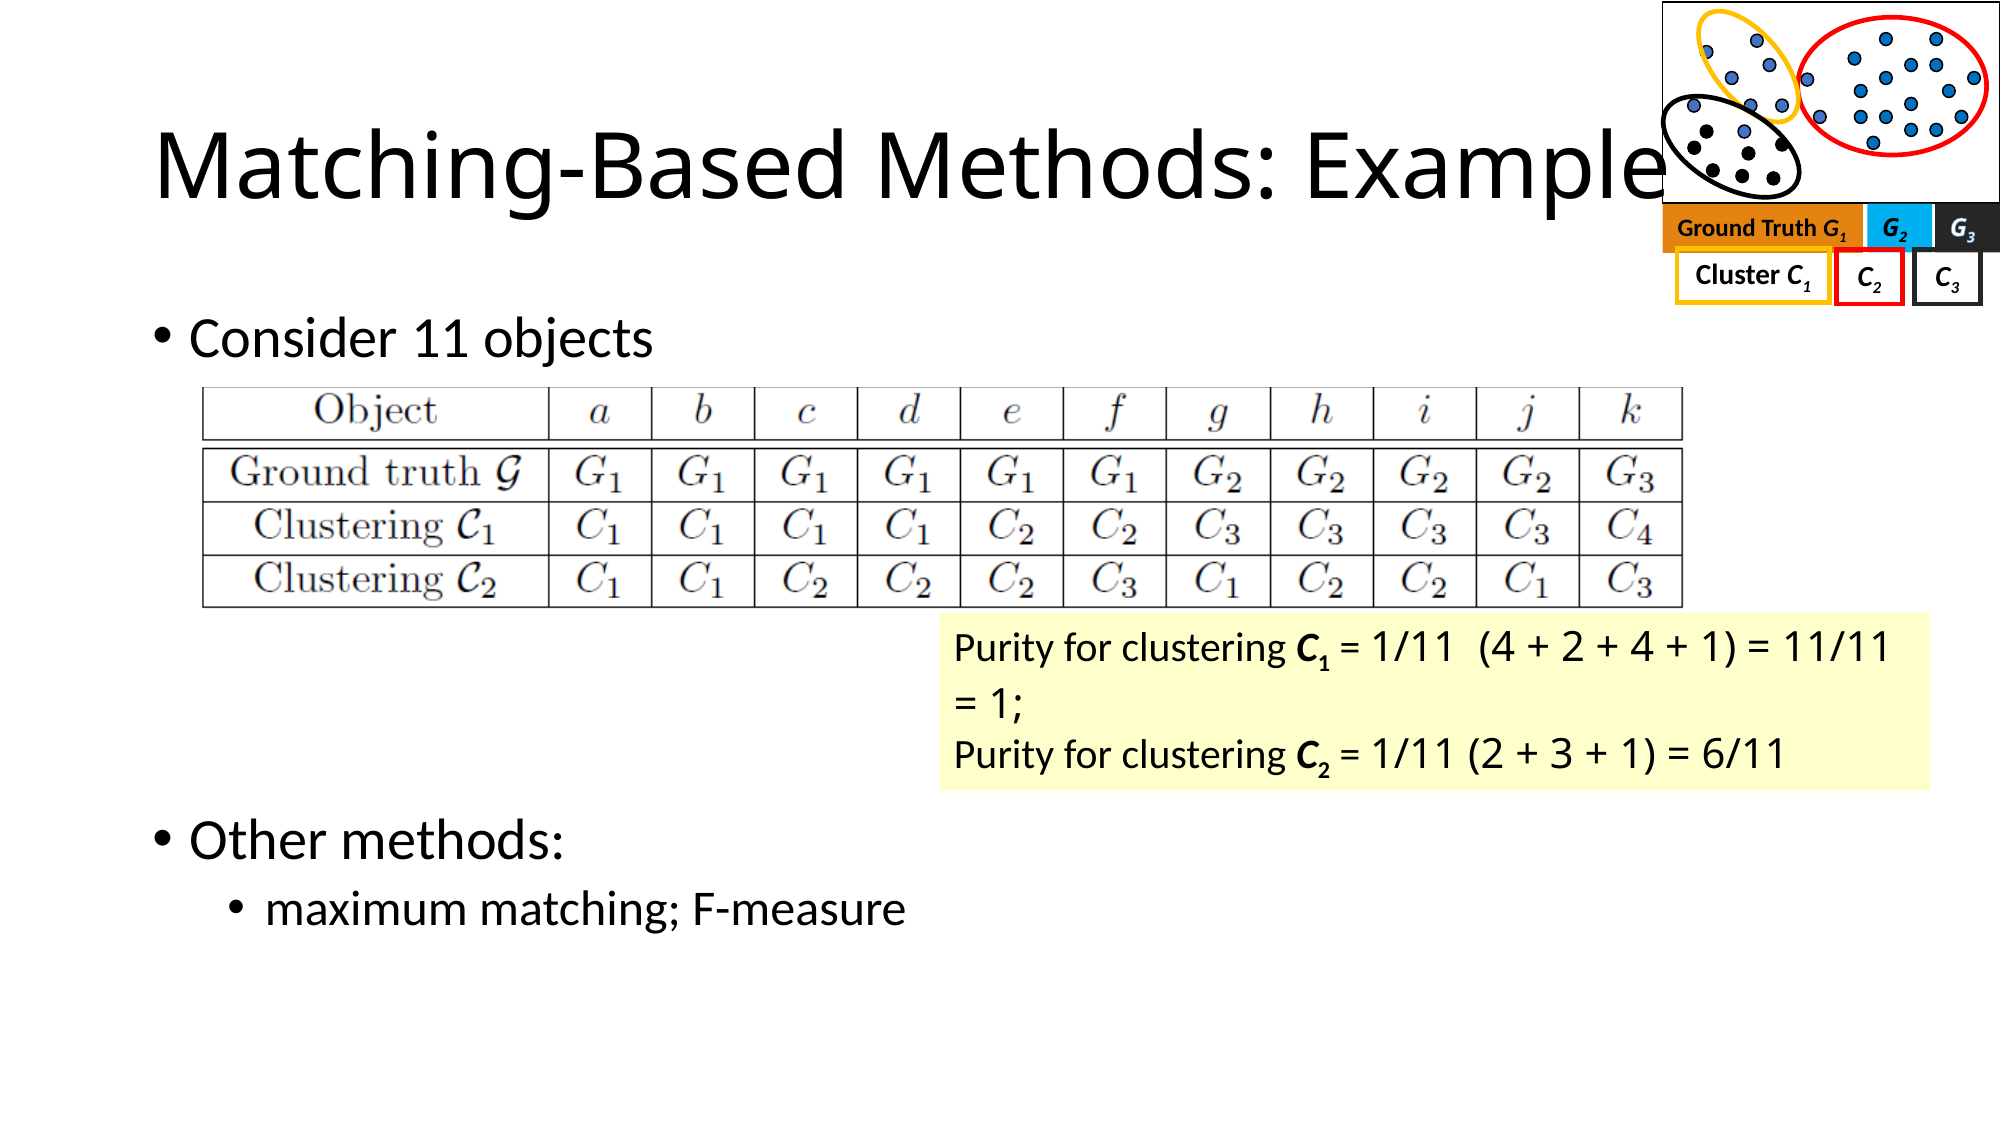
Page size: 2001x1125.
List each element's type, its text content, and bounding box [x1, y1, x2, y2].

picture [201, 387, 1685, 610]
text_box [51, 504, 1900, 1125]
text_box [1656, 0, 2000, 300]
title Matching-Based Methods: Example [137, 59, 1656, 278]
list Consider 11 objects Other methods: maximum matching; F-measure [137, 299, 1863, 504]
text_box Purity for clustering C1 = 1/11 (4 + 2 + 4 + 1) = 11/11 = 1; Purity for clustering C2 = 1/11 (2 + 3 + 1) = 6/11 [939, 612, 1930, 791]
